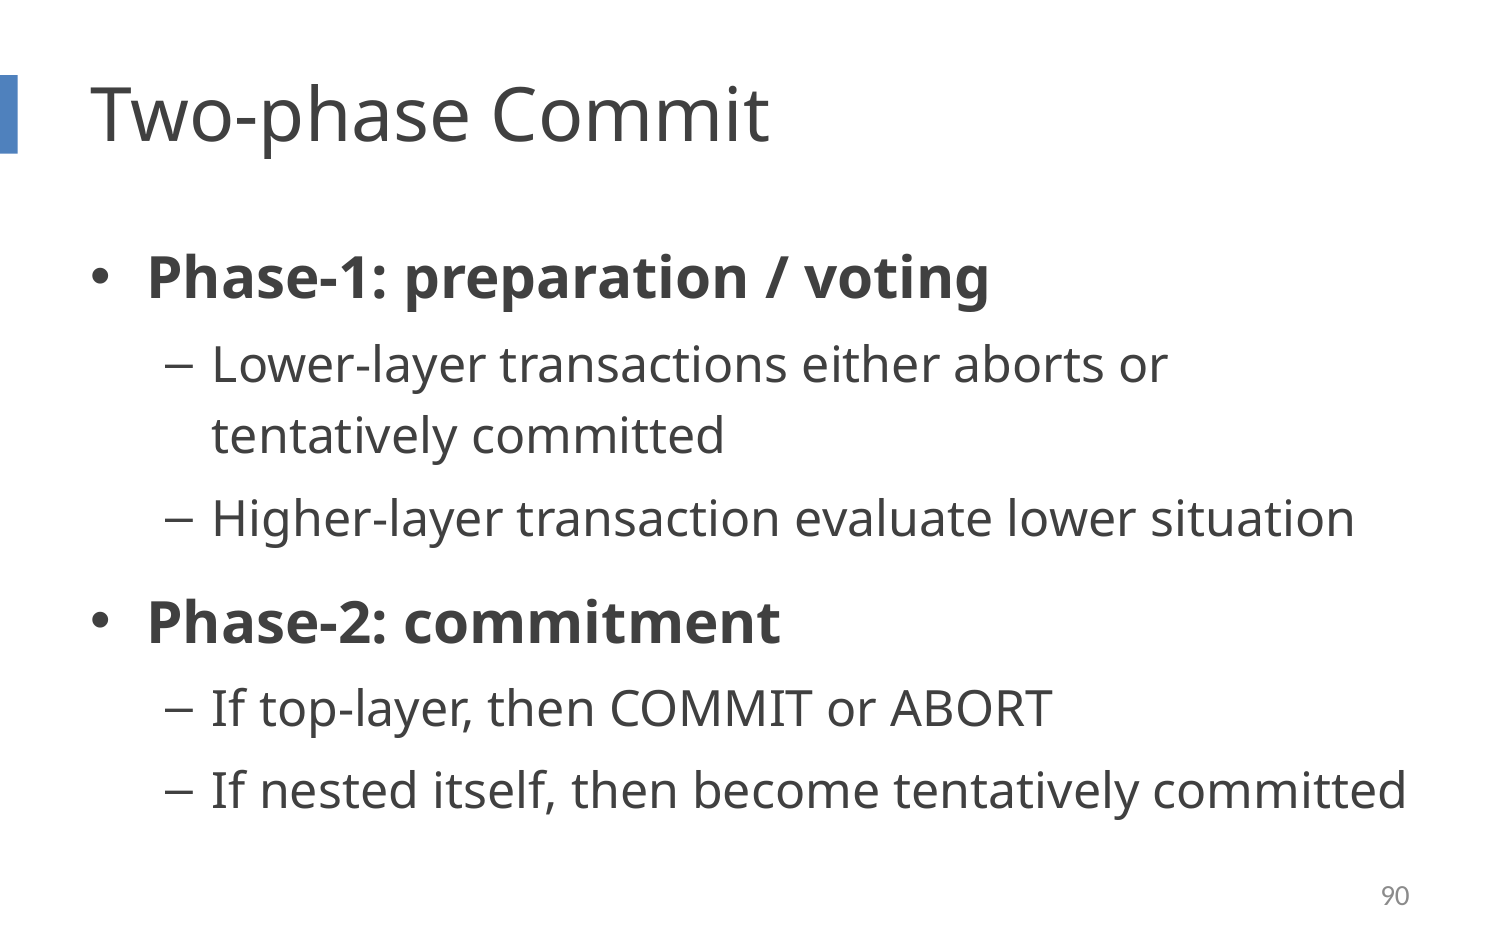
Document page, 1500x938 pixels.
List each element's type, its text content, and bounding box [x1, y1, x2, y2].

list Phase-1: preparation / voting Lower-layer transactions either aborts or tentatively committed Higher-layer transaction evaluate lower situation Phase-2: commitment If top-layer, then COMMIT or ABORT If nested itself, then become tentatively committed [75, 218, 1425, 838]
slide_number 90 [1074, 868, 1425, 919]
title Two-phase Commit [75, 37, 1425, 186]
